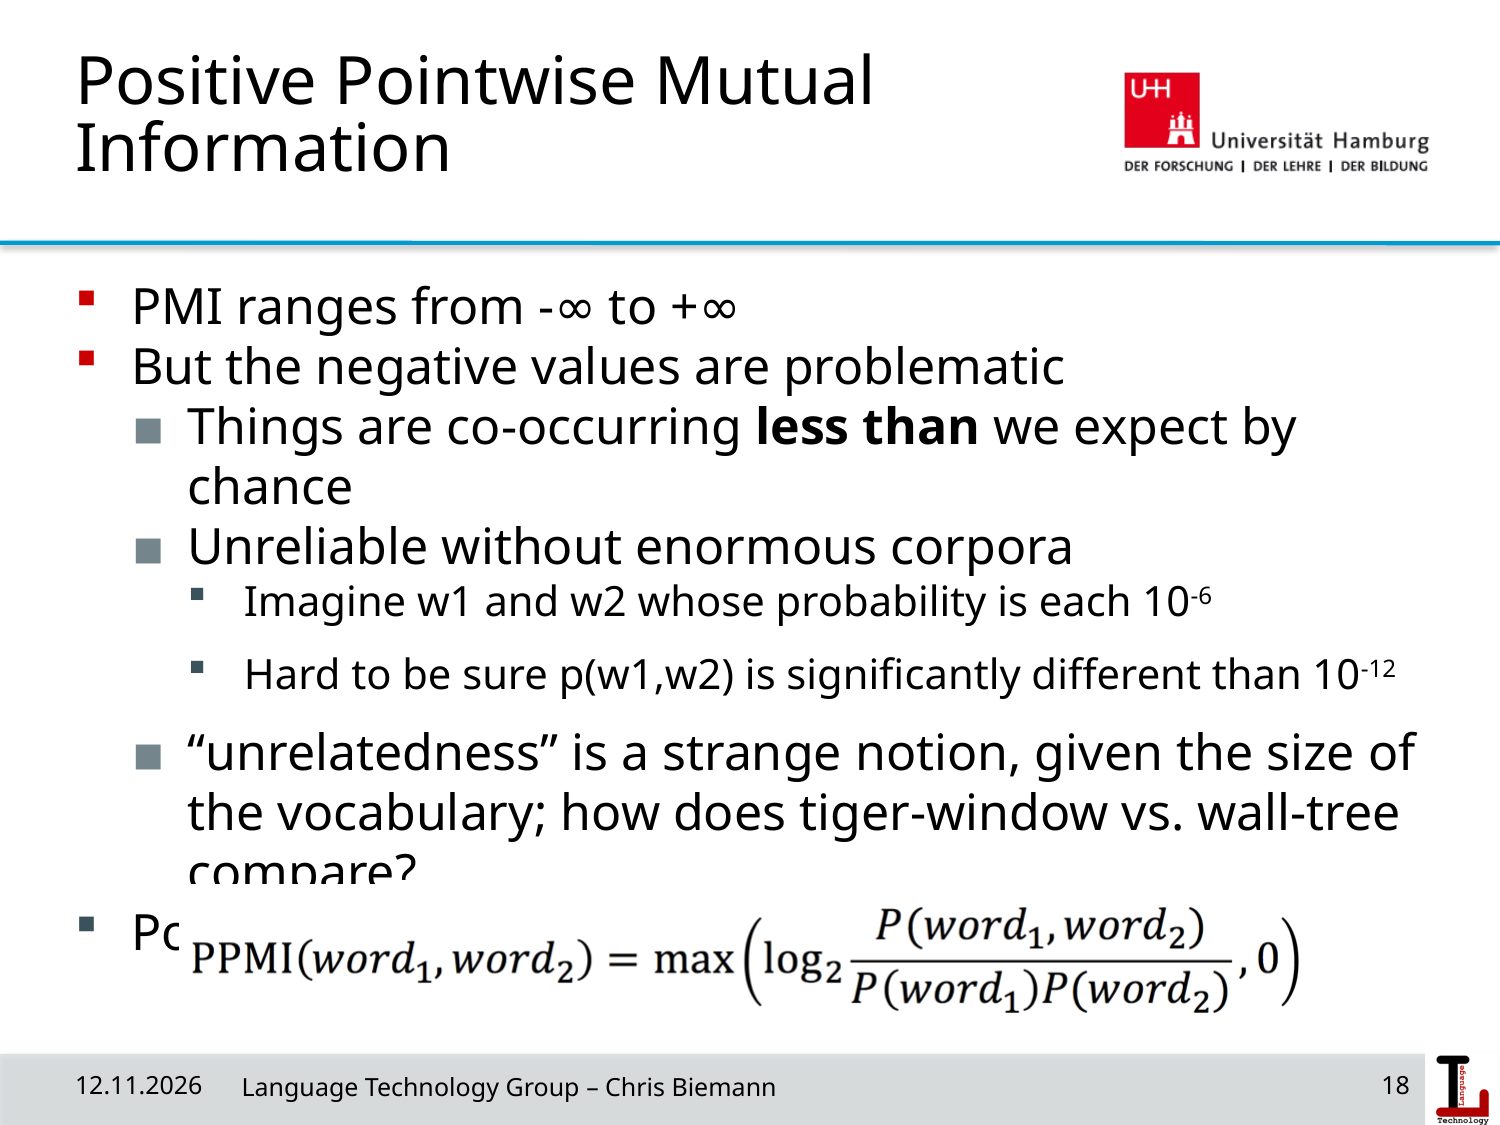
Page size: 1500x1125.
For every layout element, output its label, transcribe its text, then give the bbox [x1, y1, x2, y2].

slide_number 18 [1196, 1056, 1425, 1117]
picture [1425, 1052, 1500, 1125]
picture [179, 884, 1313, 1030]
text_box Language Technology Group – Chris Biemann [235, 1056, 978, 1117]
text_box 18/06/19 [74, 1056, 224, 1117]
list PMI ranges from -∞ to +∞ But the negative values are problematic Things are co-occurring less than we expect by chance Unreliable without enormous corpora Imagine w1 and w2 whose probability is each 10-6 Hard to be sure p(w1,w2) is significantly different than 10-12 “unrelatedness” is a strange notion, given the size of the vocabulary; how does tiger-window vs. wall-tree compare? Positive PMI (PPMI) between word1 and word2: [75, 266, 1425, 1030]
list Positive Pointwise Mutual Information [75, 51, 1042, 180]
